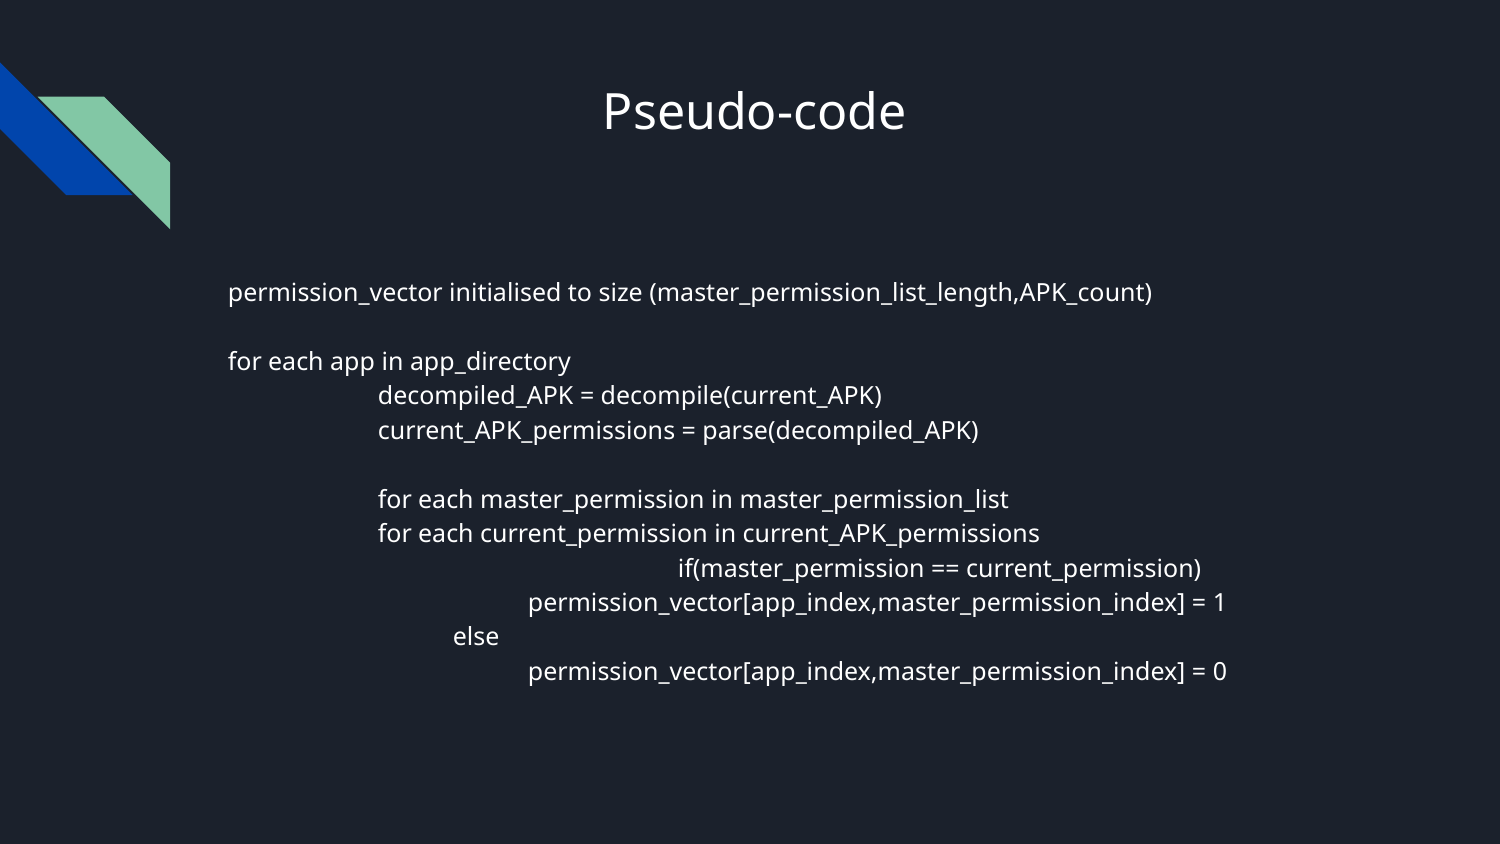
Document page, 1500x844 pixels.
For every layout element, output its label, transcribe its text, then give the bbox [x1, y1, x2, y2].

title Pseudo-code [212, 64, 1368, 215]
list permission_vector initialised to size (master_permission_list_length,APK_count) for each app in app_directory decompiled_APK = decompile(current_APK) current_APK_permissions = parse(decompiled_APK) for each master_permission in master_permission_list for each current_permission in current_APK_permissions if(master_permission == current_permission) permission_vector[app_index,master_permission_index] = 1 else permission_vector[app_index,master_permission_index] = 0 [212, 257, 1368, 735]
